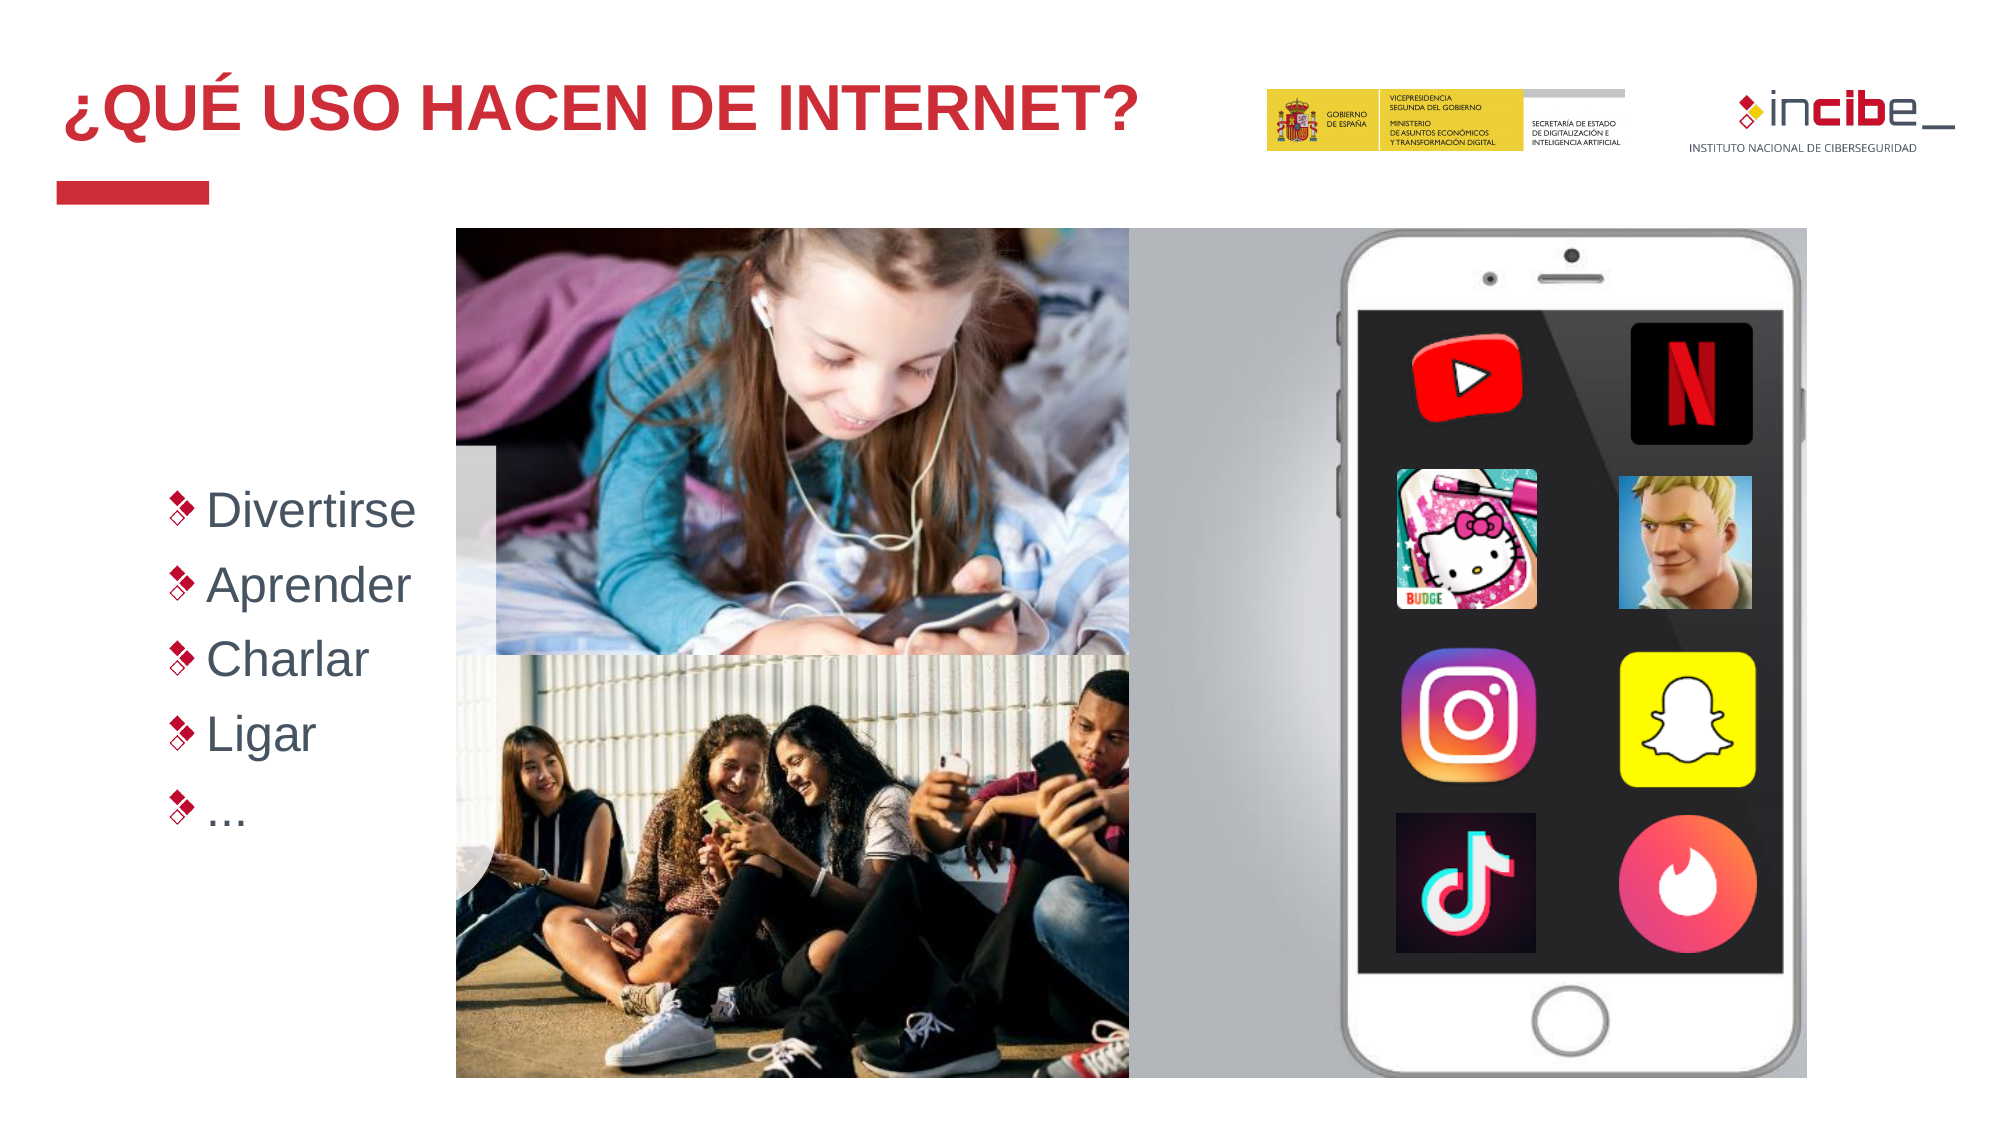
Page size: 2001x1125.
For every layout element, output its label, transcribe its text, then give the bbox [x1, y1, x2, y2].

picture [169, 640, 195, 676]
text_box Divertirse Aprender Charlar Ligar ... [154, 476, 456, 911]
picture [1267, 89, 1625, 151]
picture [169, 789, 195, 825]
picture [169, 565, 195, 601]
picture [456, 228, 1807, 1078]
text_box [27, 445, 456, 911]
picture [169, 715, 195, 751]
picture [1690, 90, 1955, 152]
picture [169, 490, 195, 526]
list ¿QUÉ USO HACEN DE INTERNET? [56, 71, 1176, 158]
